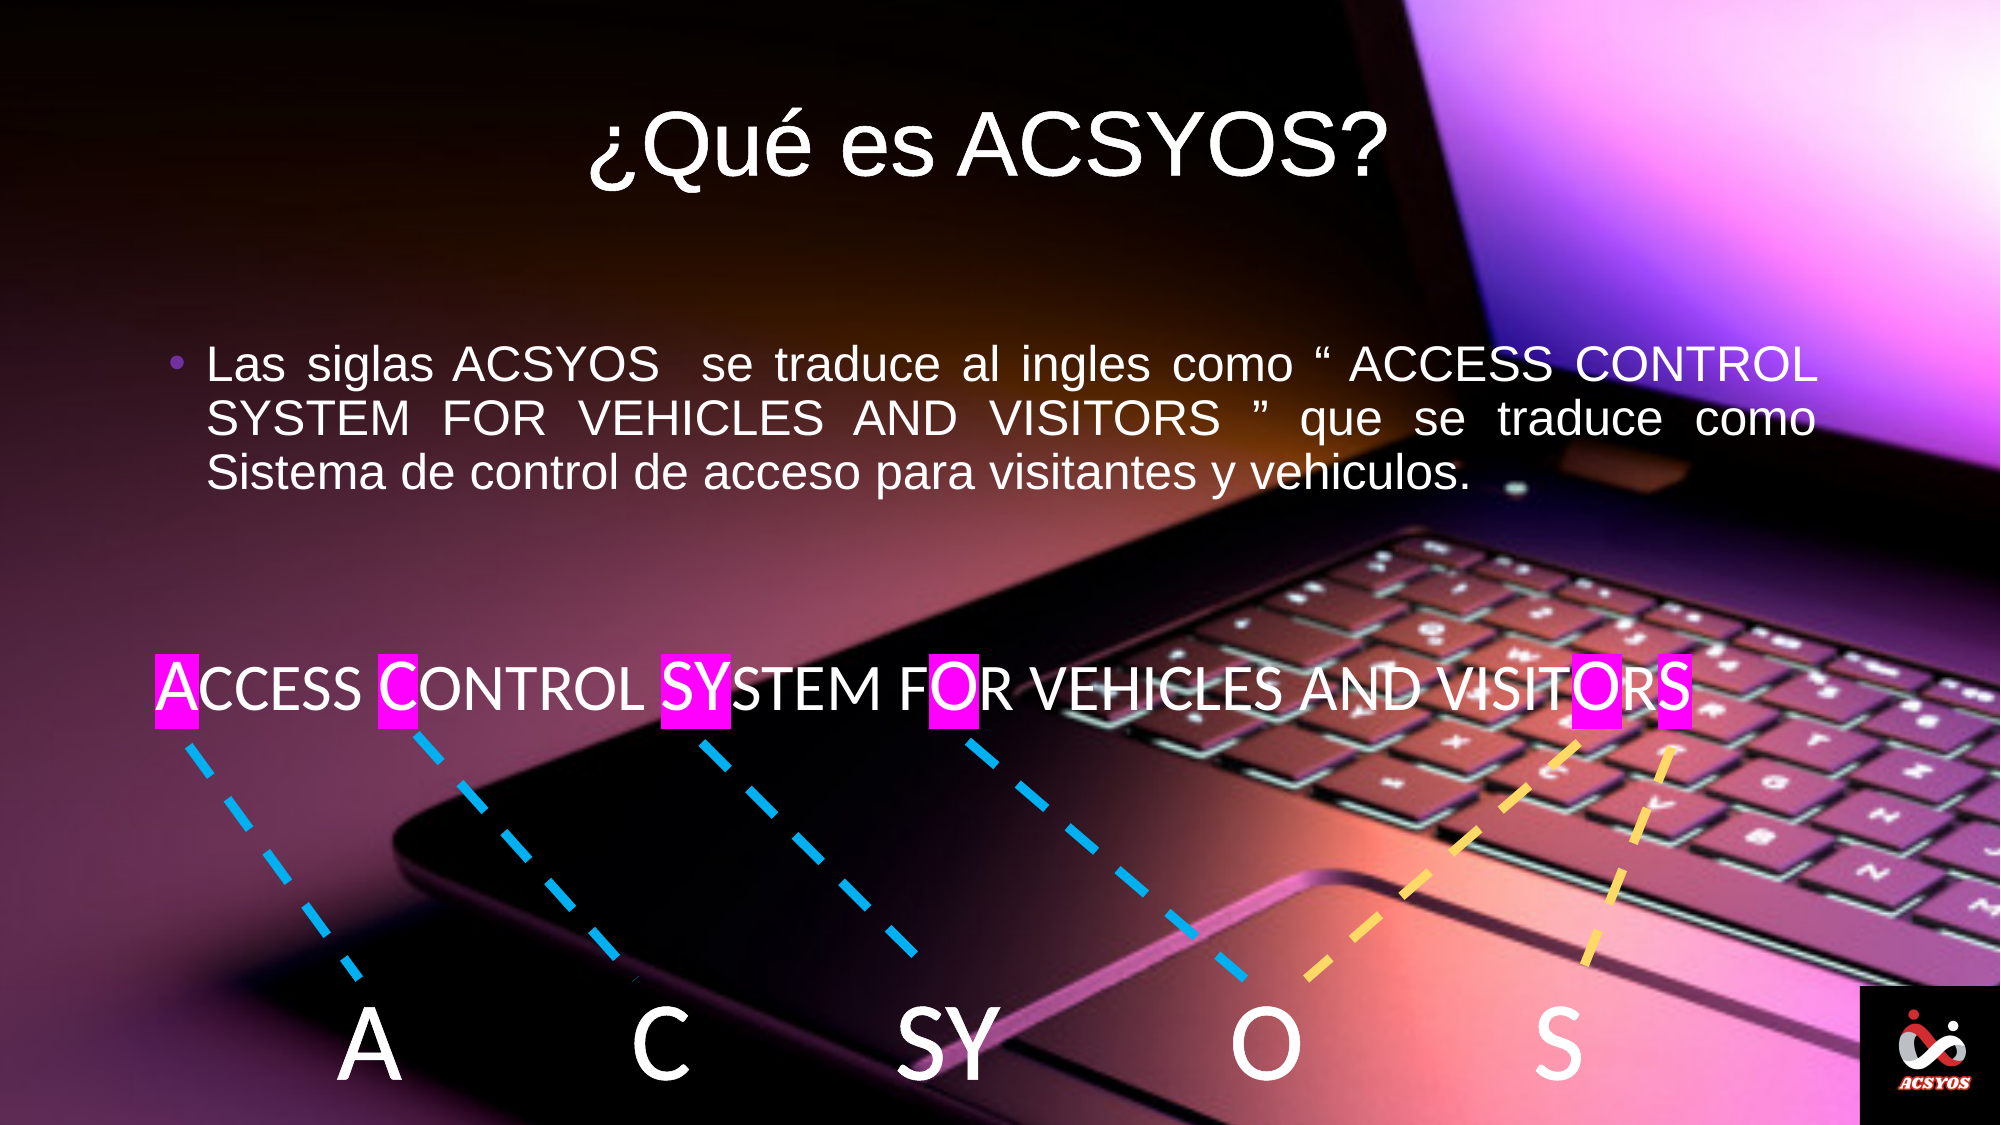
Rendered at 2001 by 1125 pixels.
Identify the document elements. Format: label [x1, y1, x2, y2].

text_box [416, 734, 636, 979]
text_box [1578, 747, 1672, 979]
text_box [188, 745, 360, 979]
text_box [967, 741, 1246, 979]
text_box [701, 742, 927, 967]
text_box [1306, 742, 1579, 979]
picture [0, 0, 2000, 1125]
